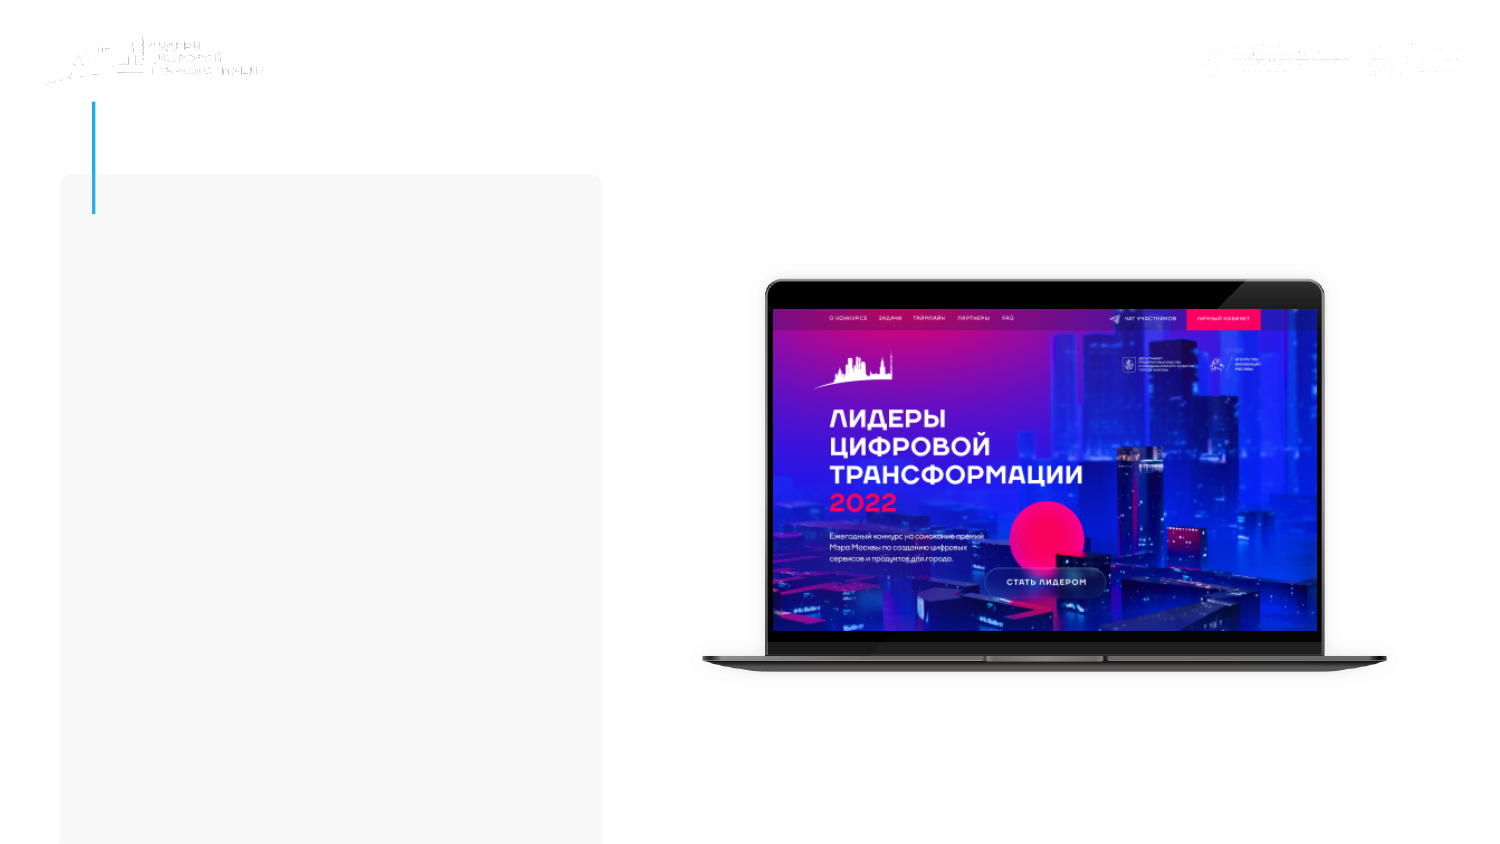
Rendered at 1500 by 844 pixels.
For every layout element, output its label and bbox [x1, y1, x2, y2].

text_box [44, 32, 266, 85]
picture [1198, 41, 1472, 78]
picture [690, 262, 1398, 688]
